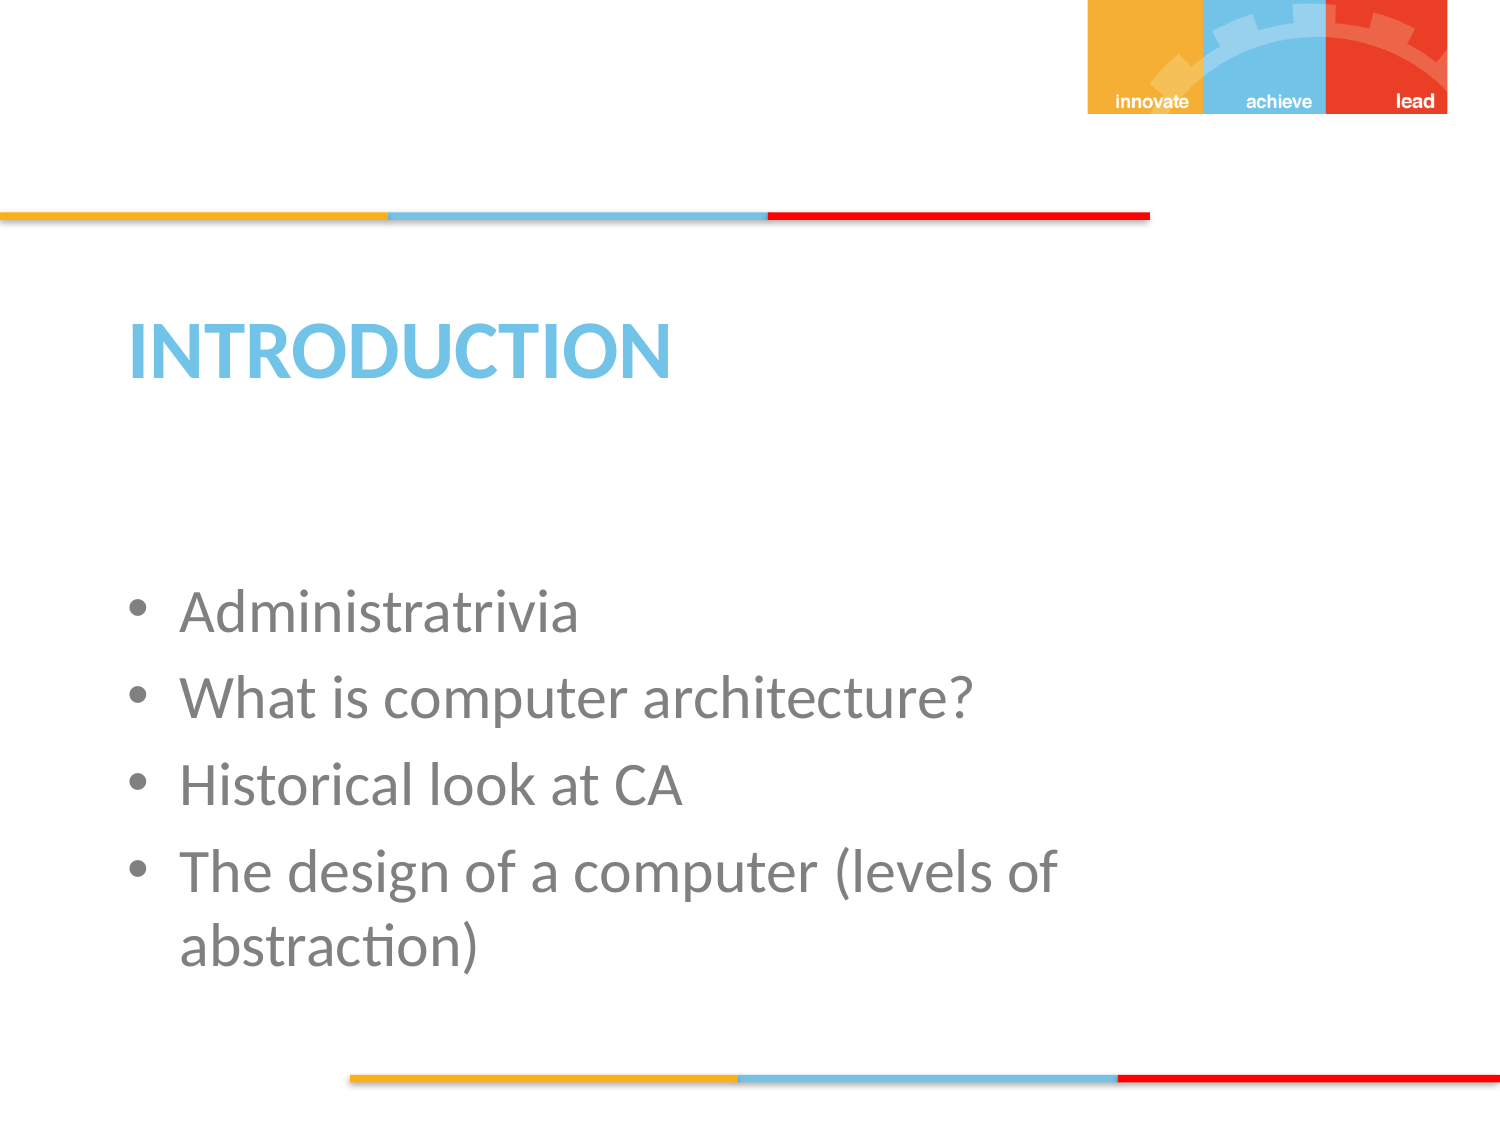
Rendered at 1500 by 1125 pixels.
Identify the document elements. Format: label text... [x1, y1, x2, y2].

picture [1087, 0, 1448, 114]
title Introduction [112, 287, 1388, 511]
list Administratrivia What is computer architecture? Historical look at CA The design of a computer (levels of abstraction) [112, 562, 1388, 988]
